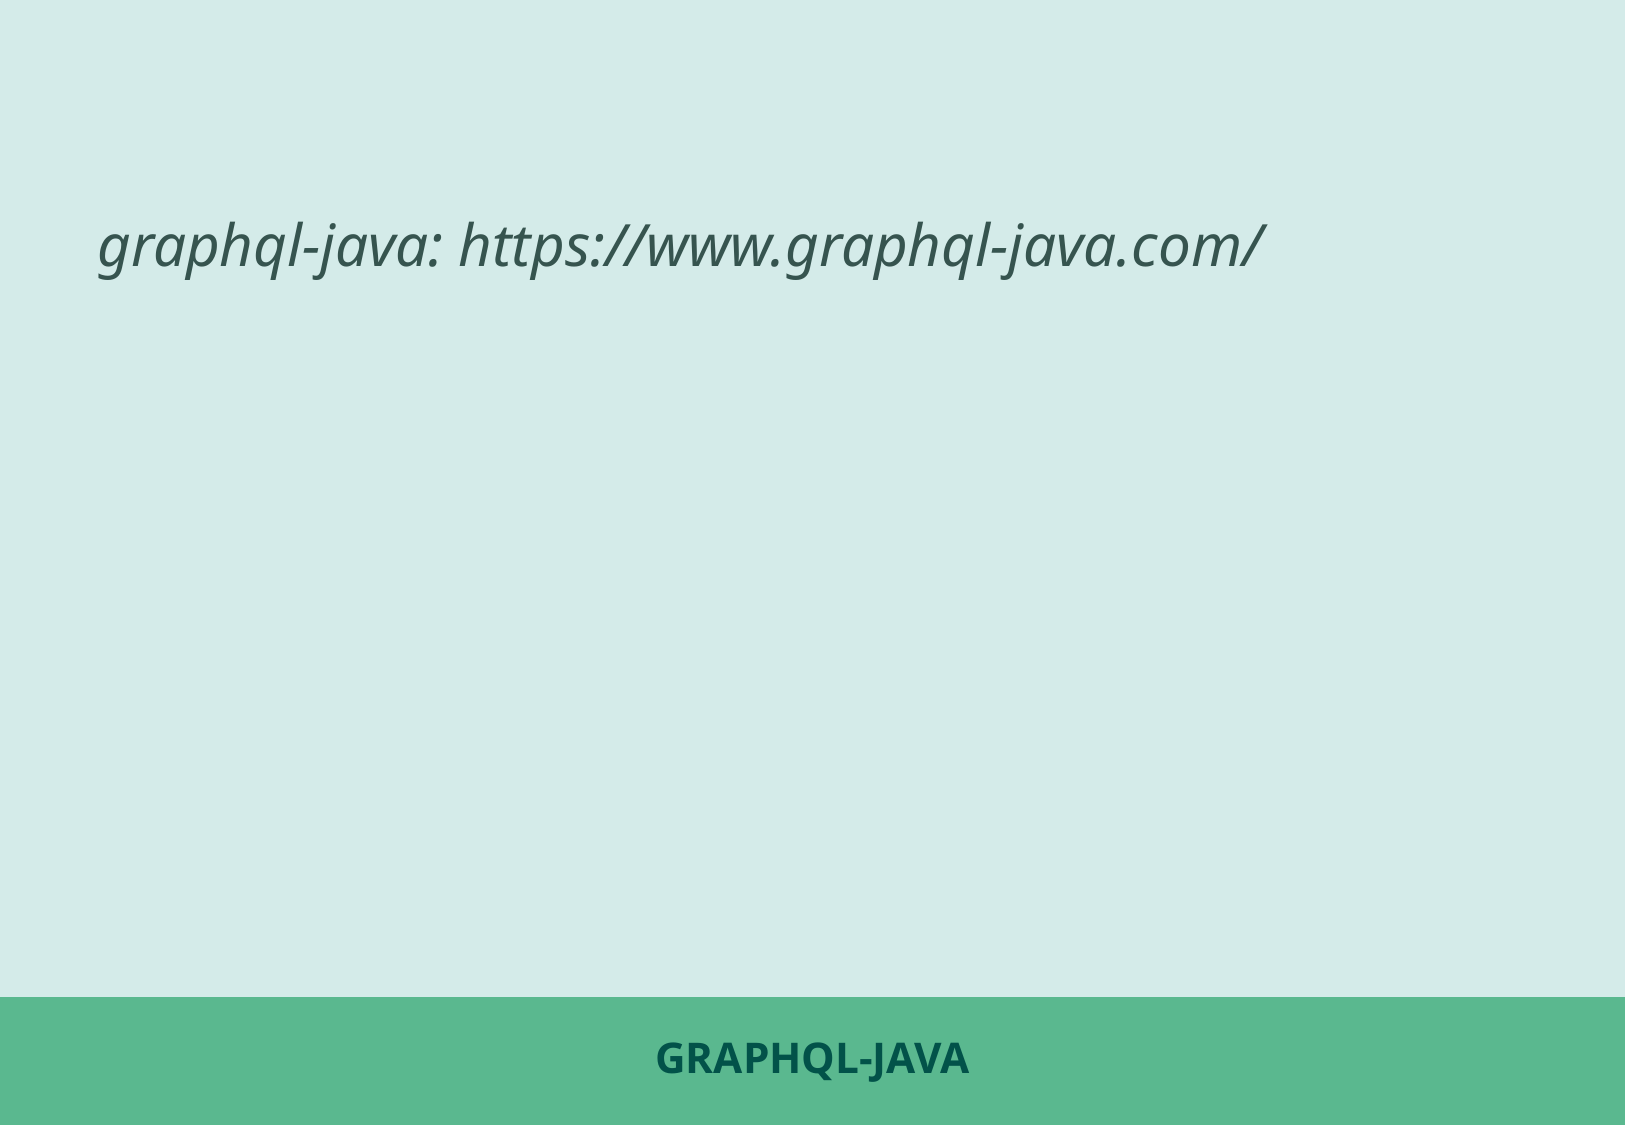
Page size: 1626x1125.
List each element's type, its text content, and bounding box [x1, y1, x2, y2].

text_box graphql-java: https://www.graphql-java.com/ [82, 200, 1543, 546]
title GraphQL-java [0, 995, 1625, 1125]
